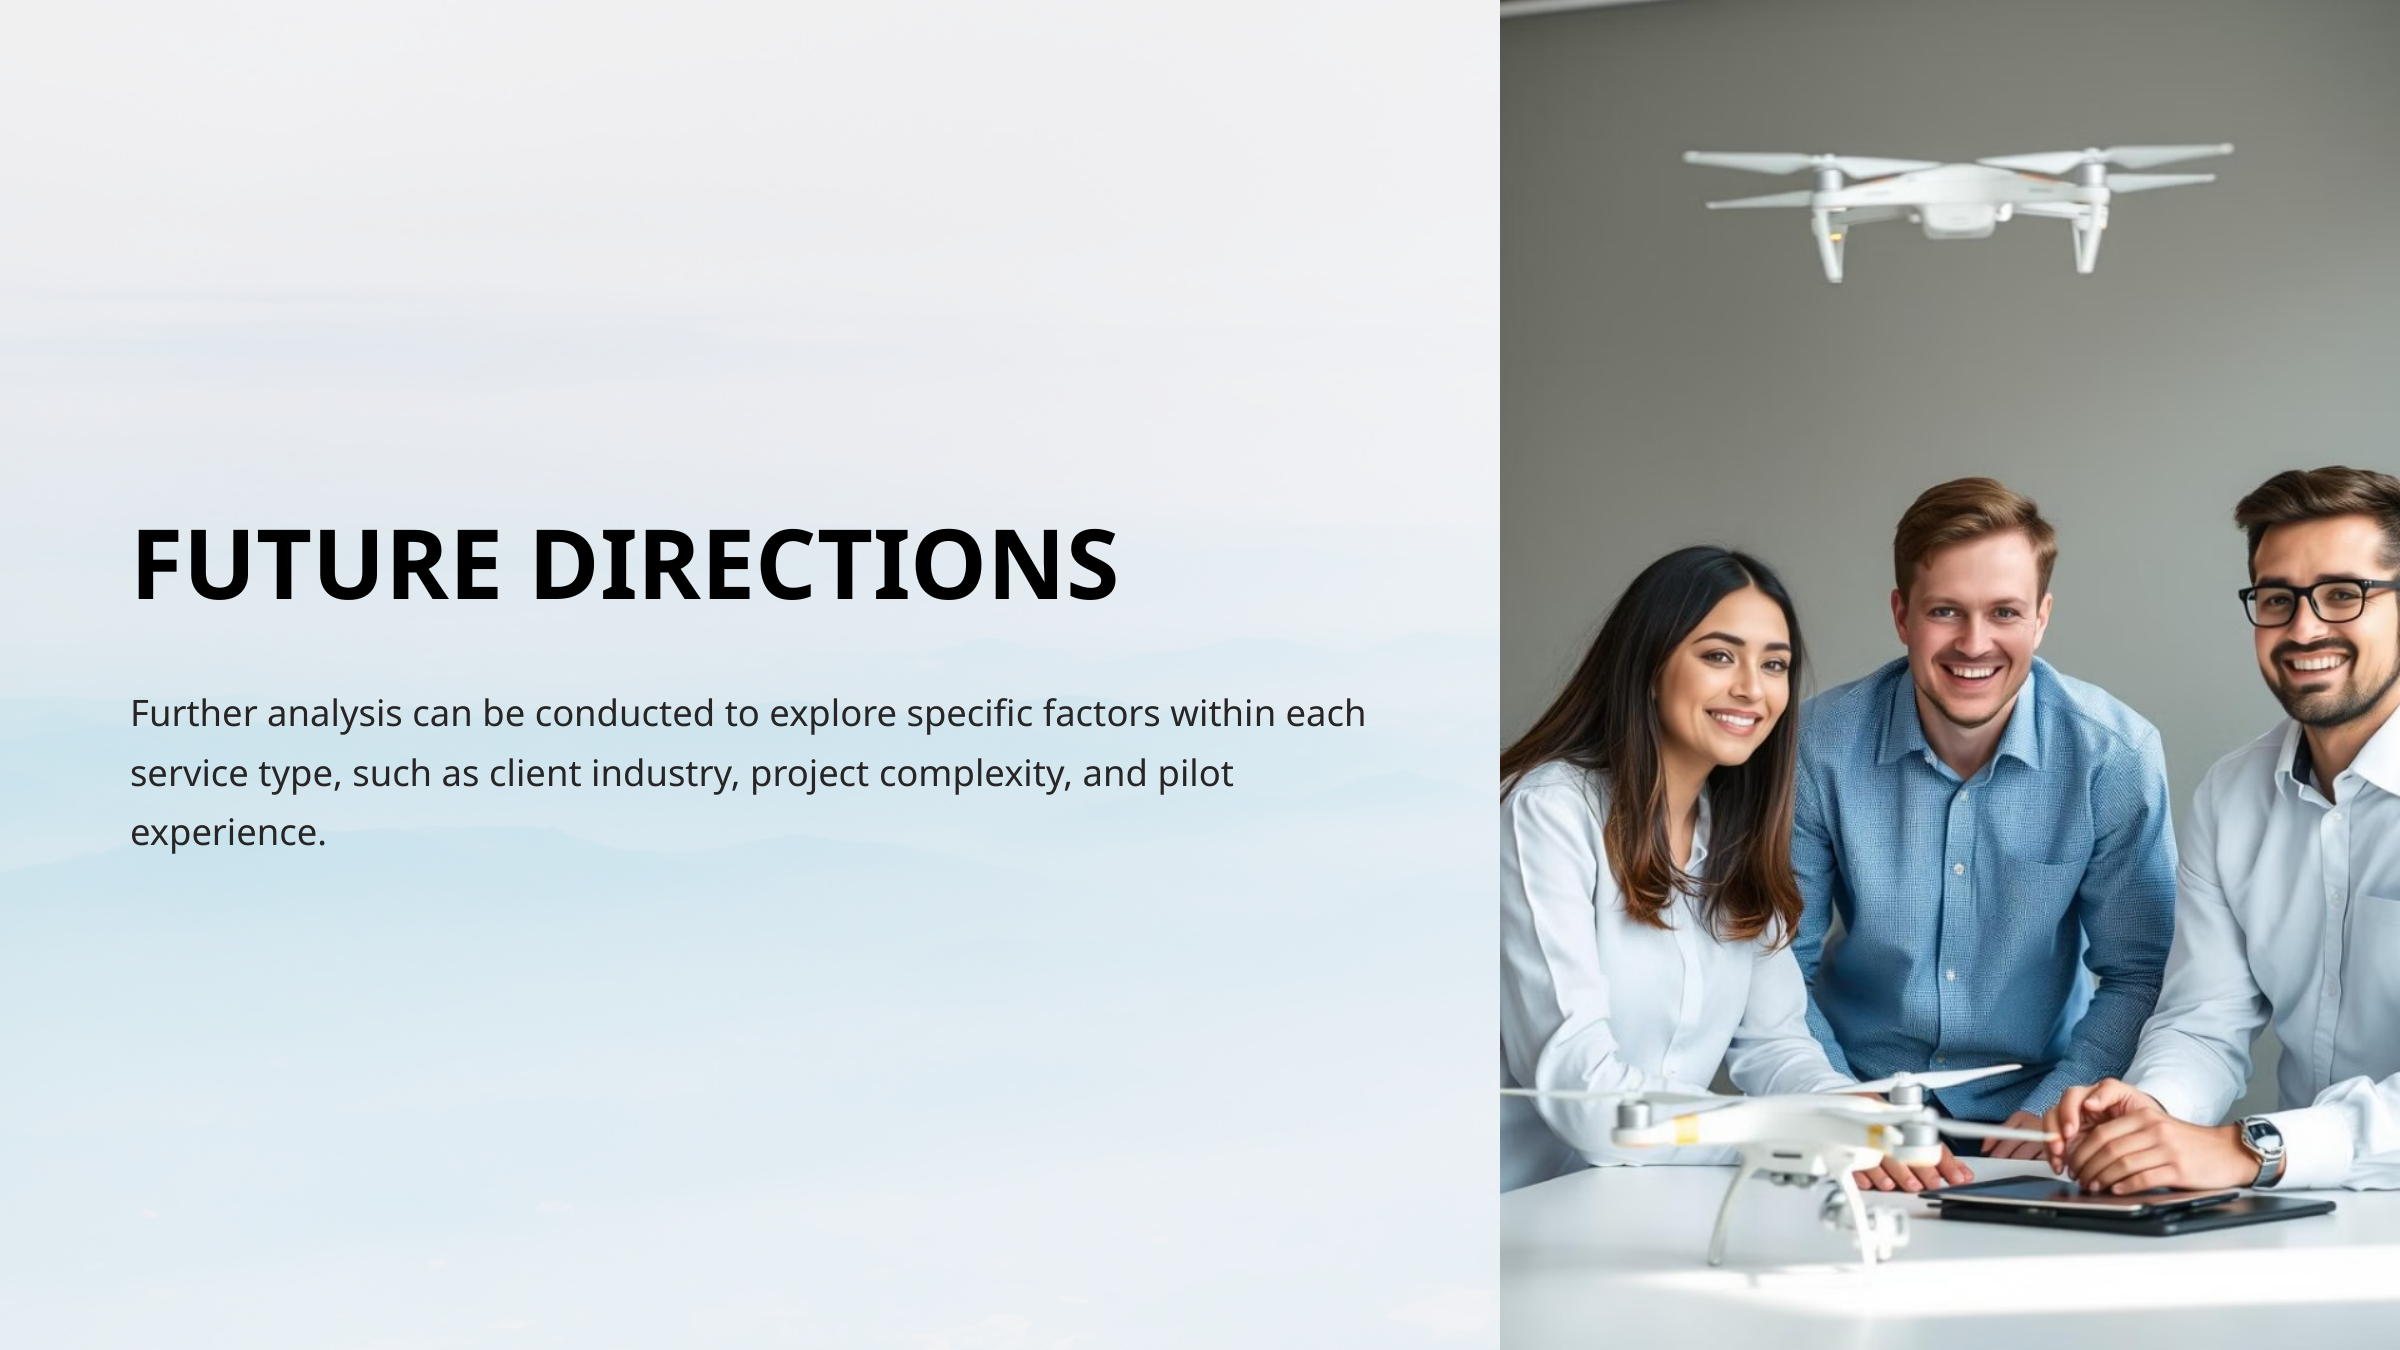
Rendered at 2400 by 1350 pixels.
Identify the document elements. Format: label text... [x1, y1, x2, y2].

text_box FUTURE DIRECTIONS [130, 496, 1132, 619]
picture [1499, 0, 2400, 1350]
text_box Further analysis can be conducted to explore specific factors within each service type, such as client industry, project complexity, and pilot experience. [130, 674, 1370, 854]
